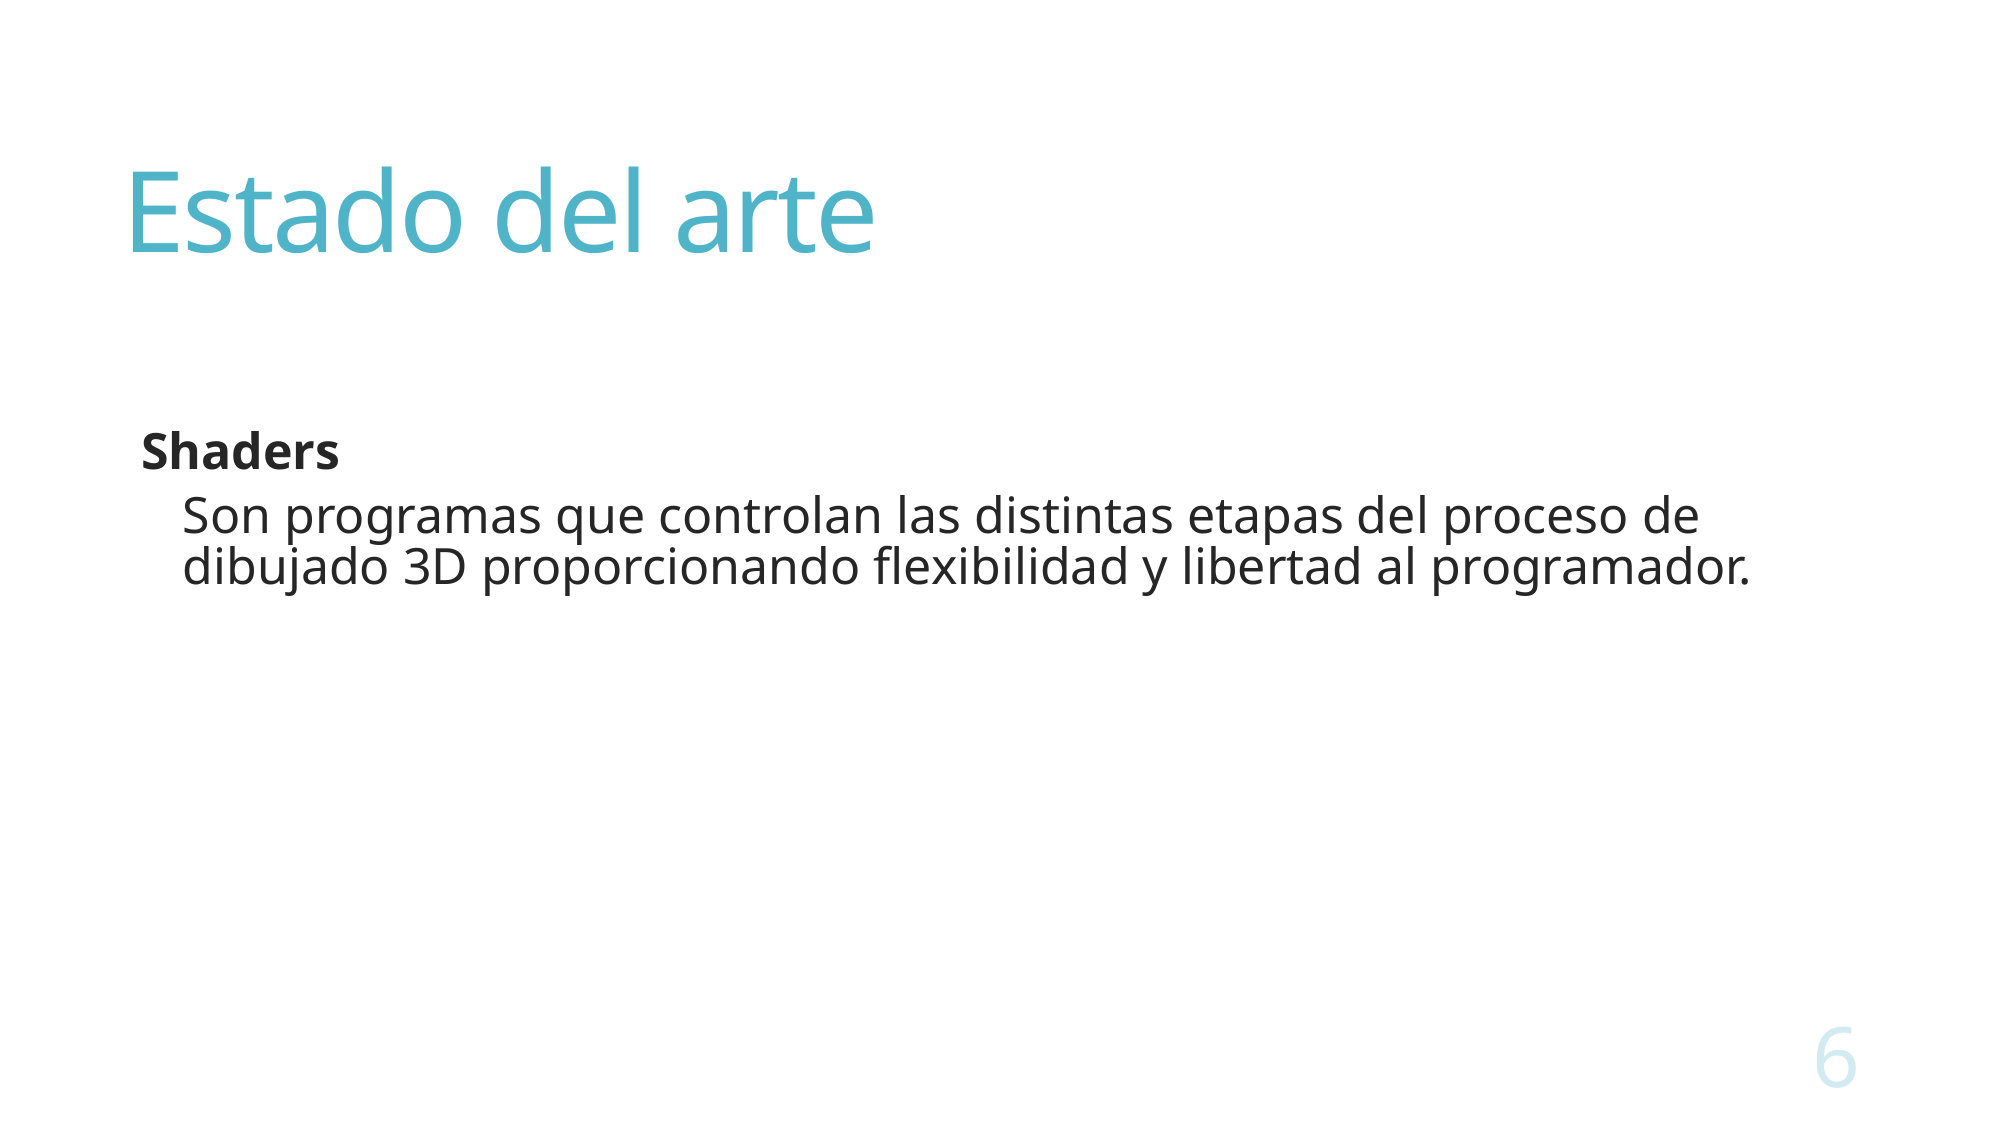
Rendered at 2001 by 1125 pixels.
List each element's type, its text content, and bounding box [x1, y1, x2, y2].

list Shaders Son programas que controlan las distintas etapas del proceso de dibujado 3D proporcionando flexibilidad y libertad al programador. [111, 421, 1876, 650]
slide_number 6 [1607, 934, 1875, 1125]
title Estado del arte [107, 81, 1875, 354]
